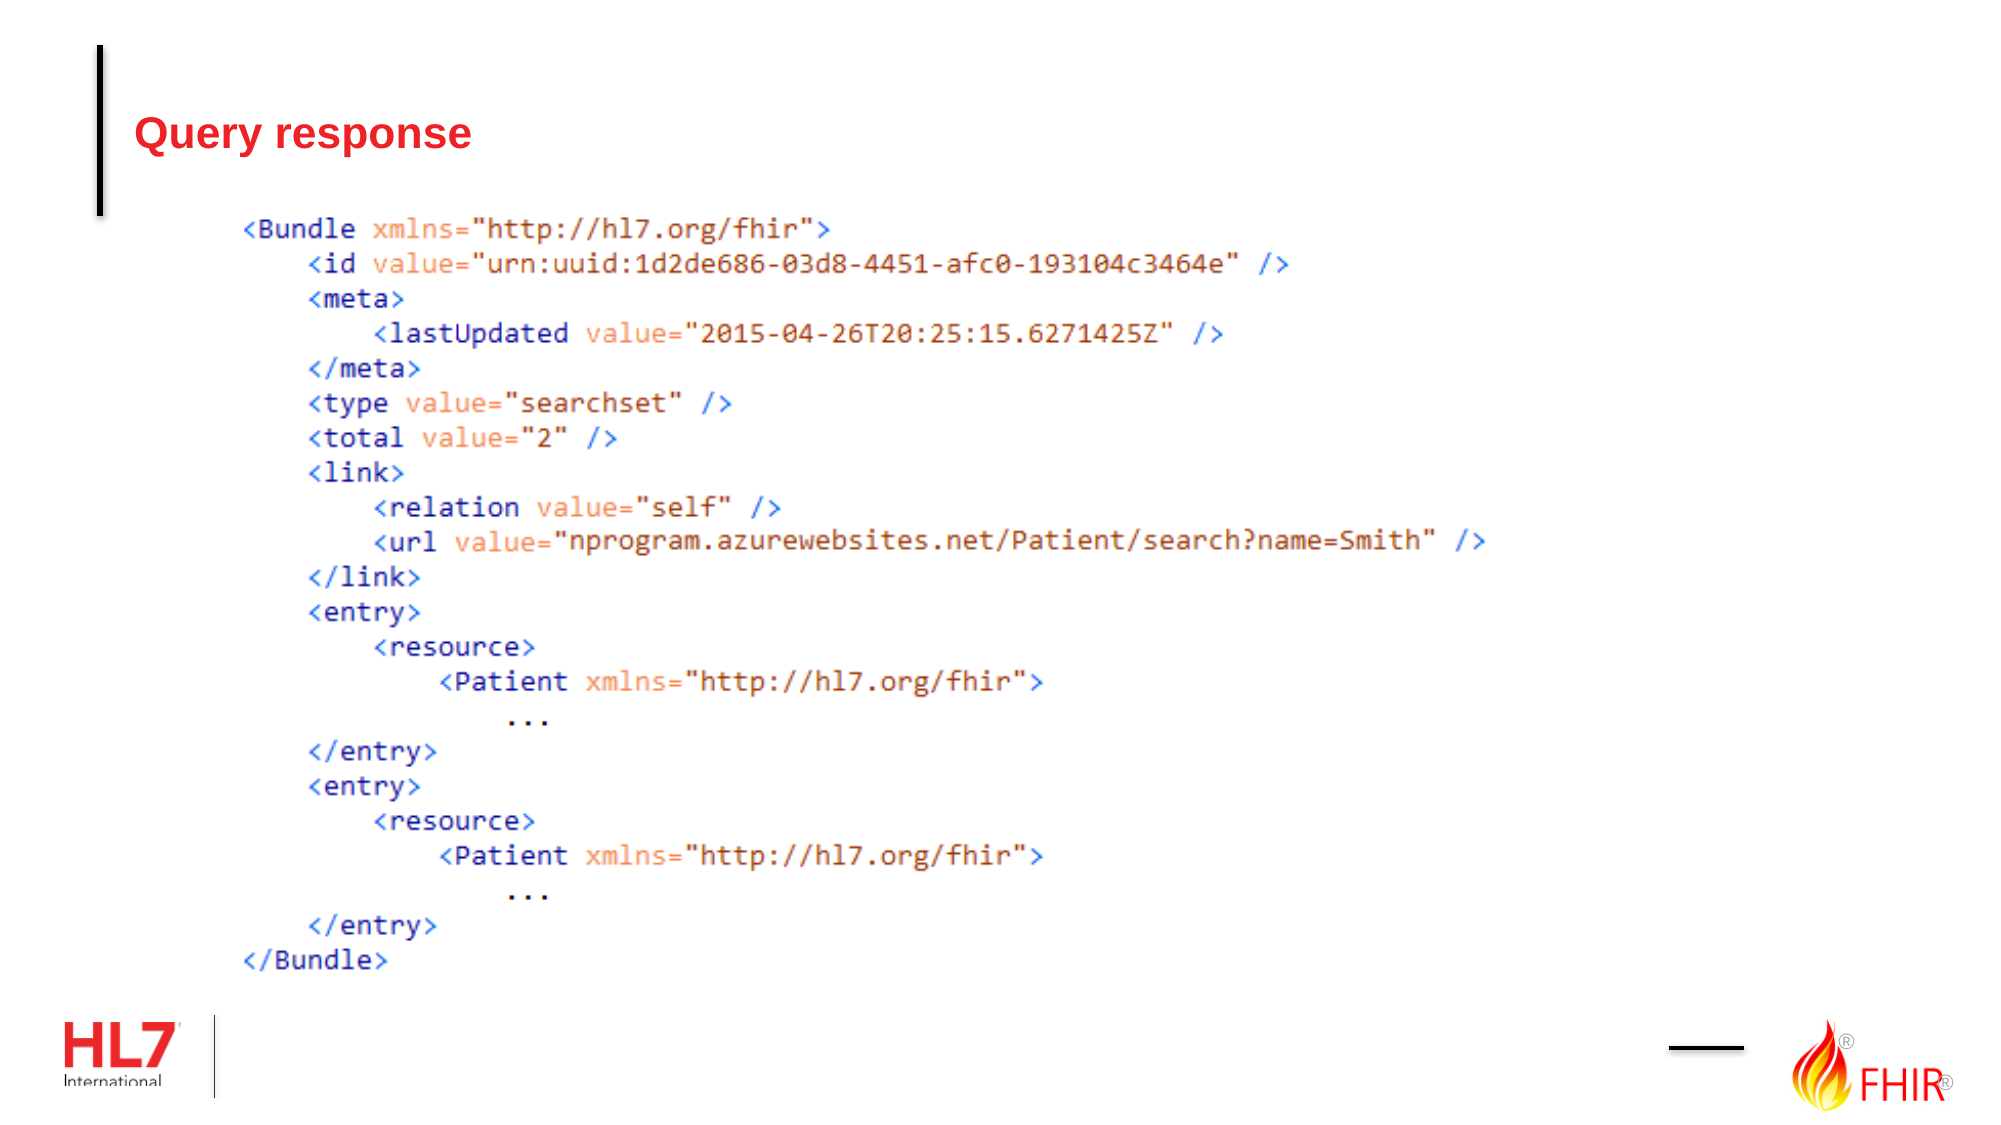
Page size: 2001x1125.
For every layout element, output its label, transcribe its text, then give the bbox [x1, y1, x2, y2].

title Query response [134, 45, 1935, 217]
picture [243, 215, 1524, 985]
picture [1785, 1014, 1951, 1116]
